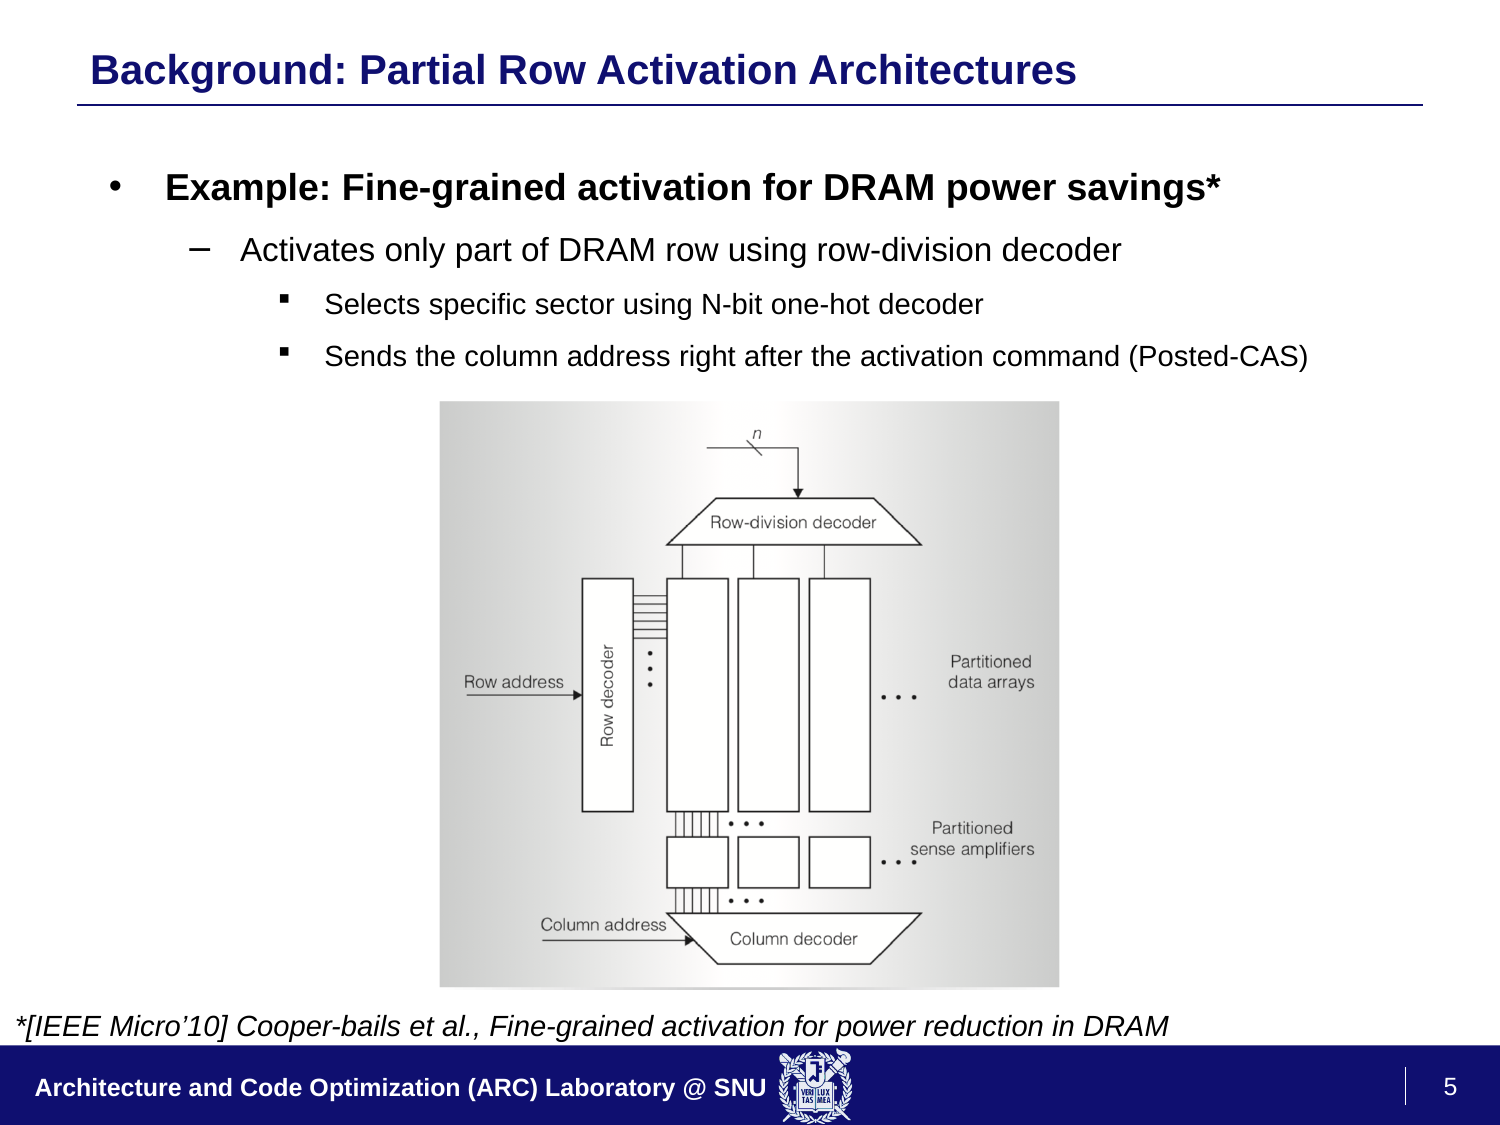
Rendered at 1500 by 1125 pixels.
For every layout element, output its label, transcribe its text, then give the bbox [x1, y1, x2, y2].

title Background: Partial Row Activation Architectures [75, 30, 1425, 105]
slide_number 5 [1411, 1046, 1490, 1125]
picture [438, 399, 1062, 990]
picture [773, 1050, 857, 1125]
text_box *[IEEE Micro’10] Cooper-bails et al., Fine-grained activation for power reduction in DRAM [0, 999, 1425, 1050]
list Example: Fine-grained activation for DRAM power savings* Activates only part of DRAM row using row-division decoder Selects specific sector using N-bit one-hot decoder Sends the column address right after the activation command (Posted-CAS) [75, 125, 1425, 999]
